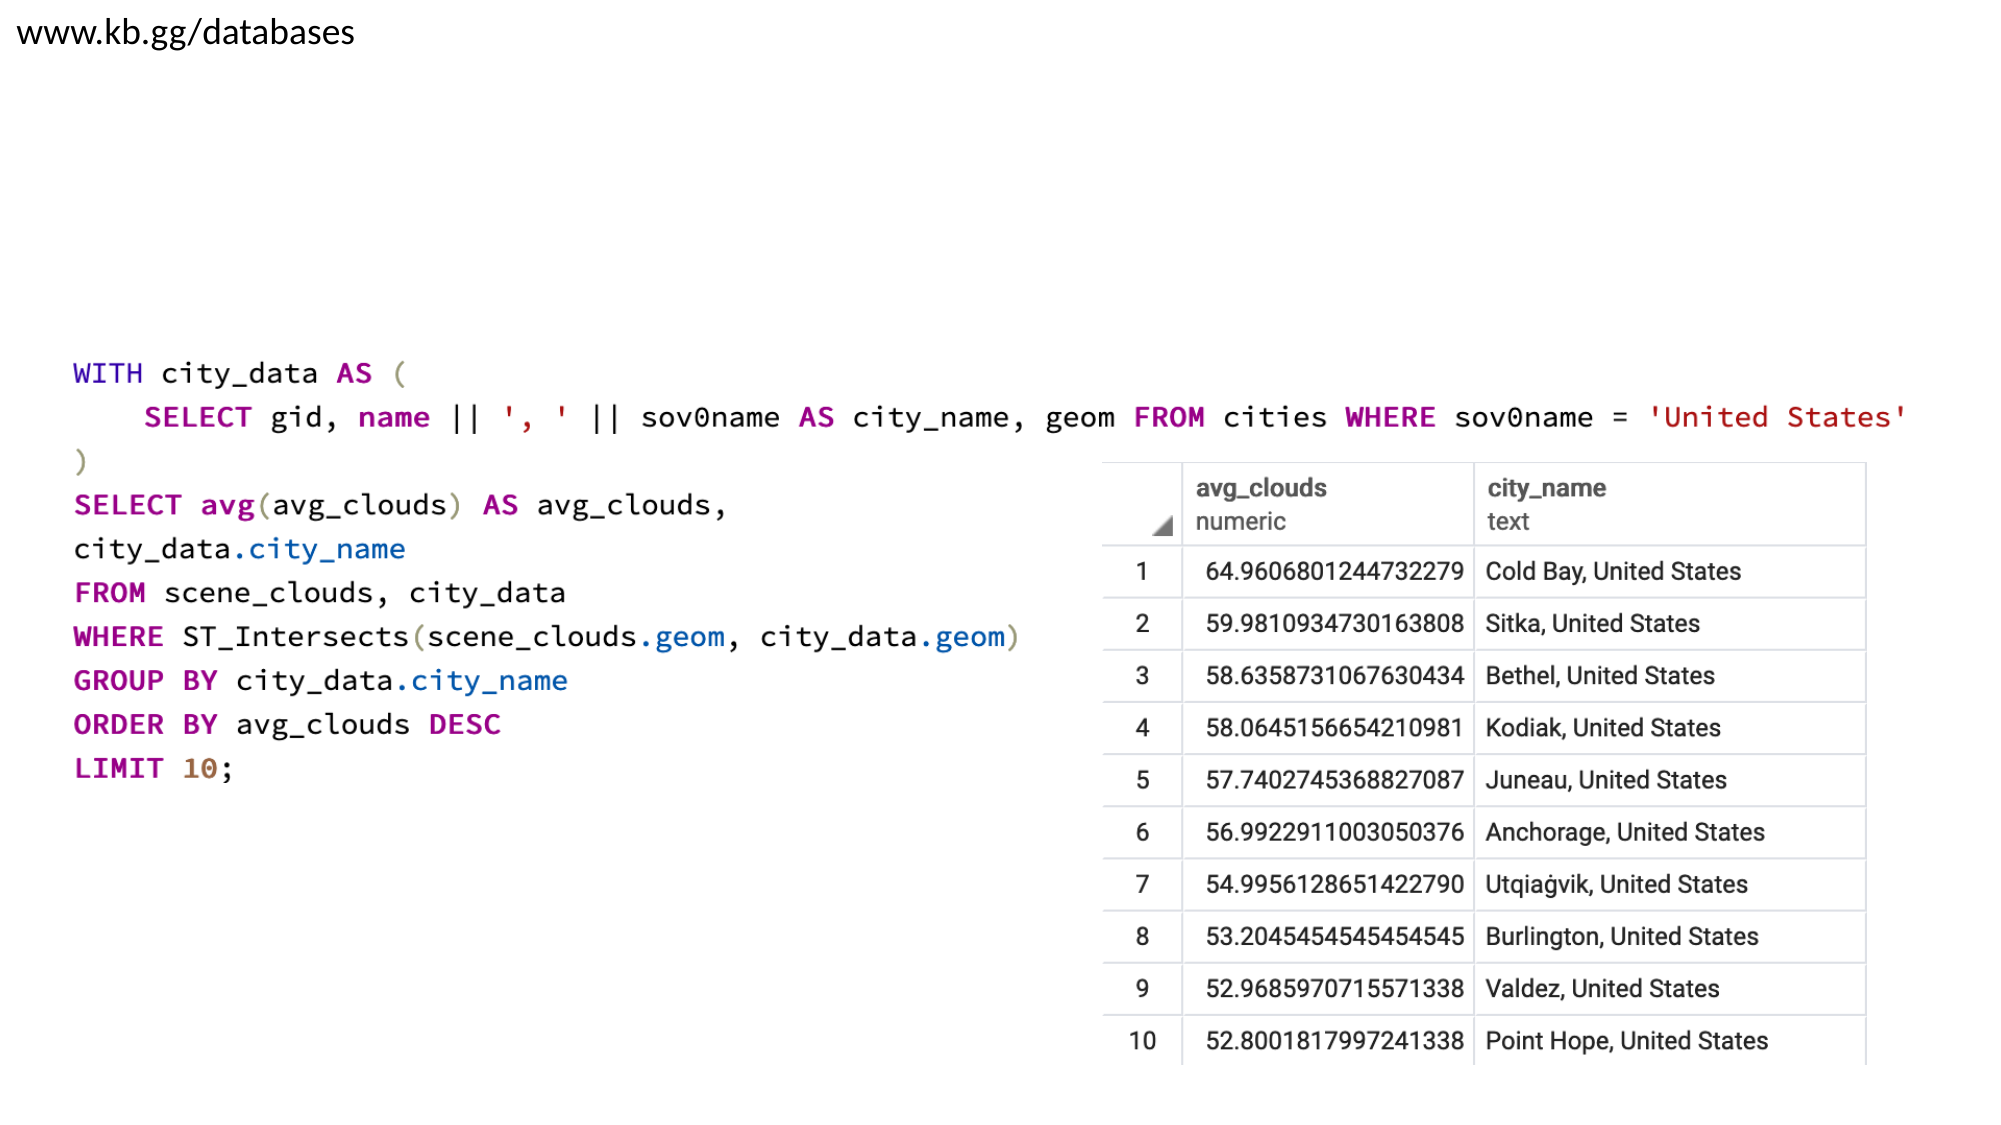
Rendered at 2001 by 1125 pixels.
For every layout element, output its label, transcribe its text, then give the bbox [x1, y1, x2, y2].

text_box www.kb.gg/databases [1, 0, 371, 60]
picture [67, 342, 1933, 1065]
